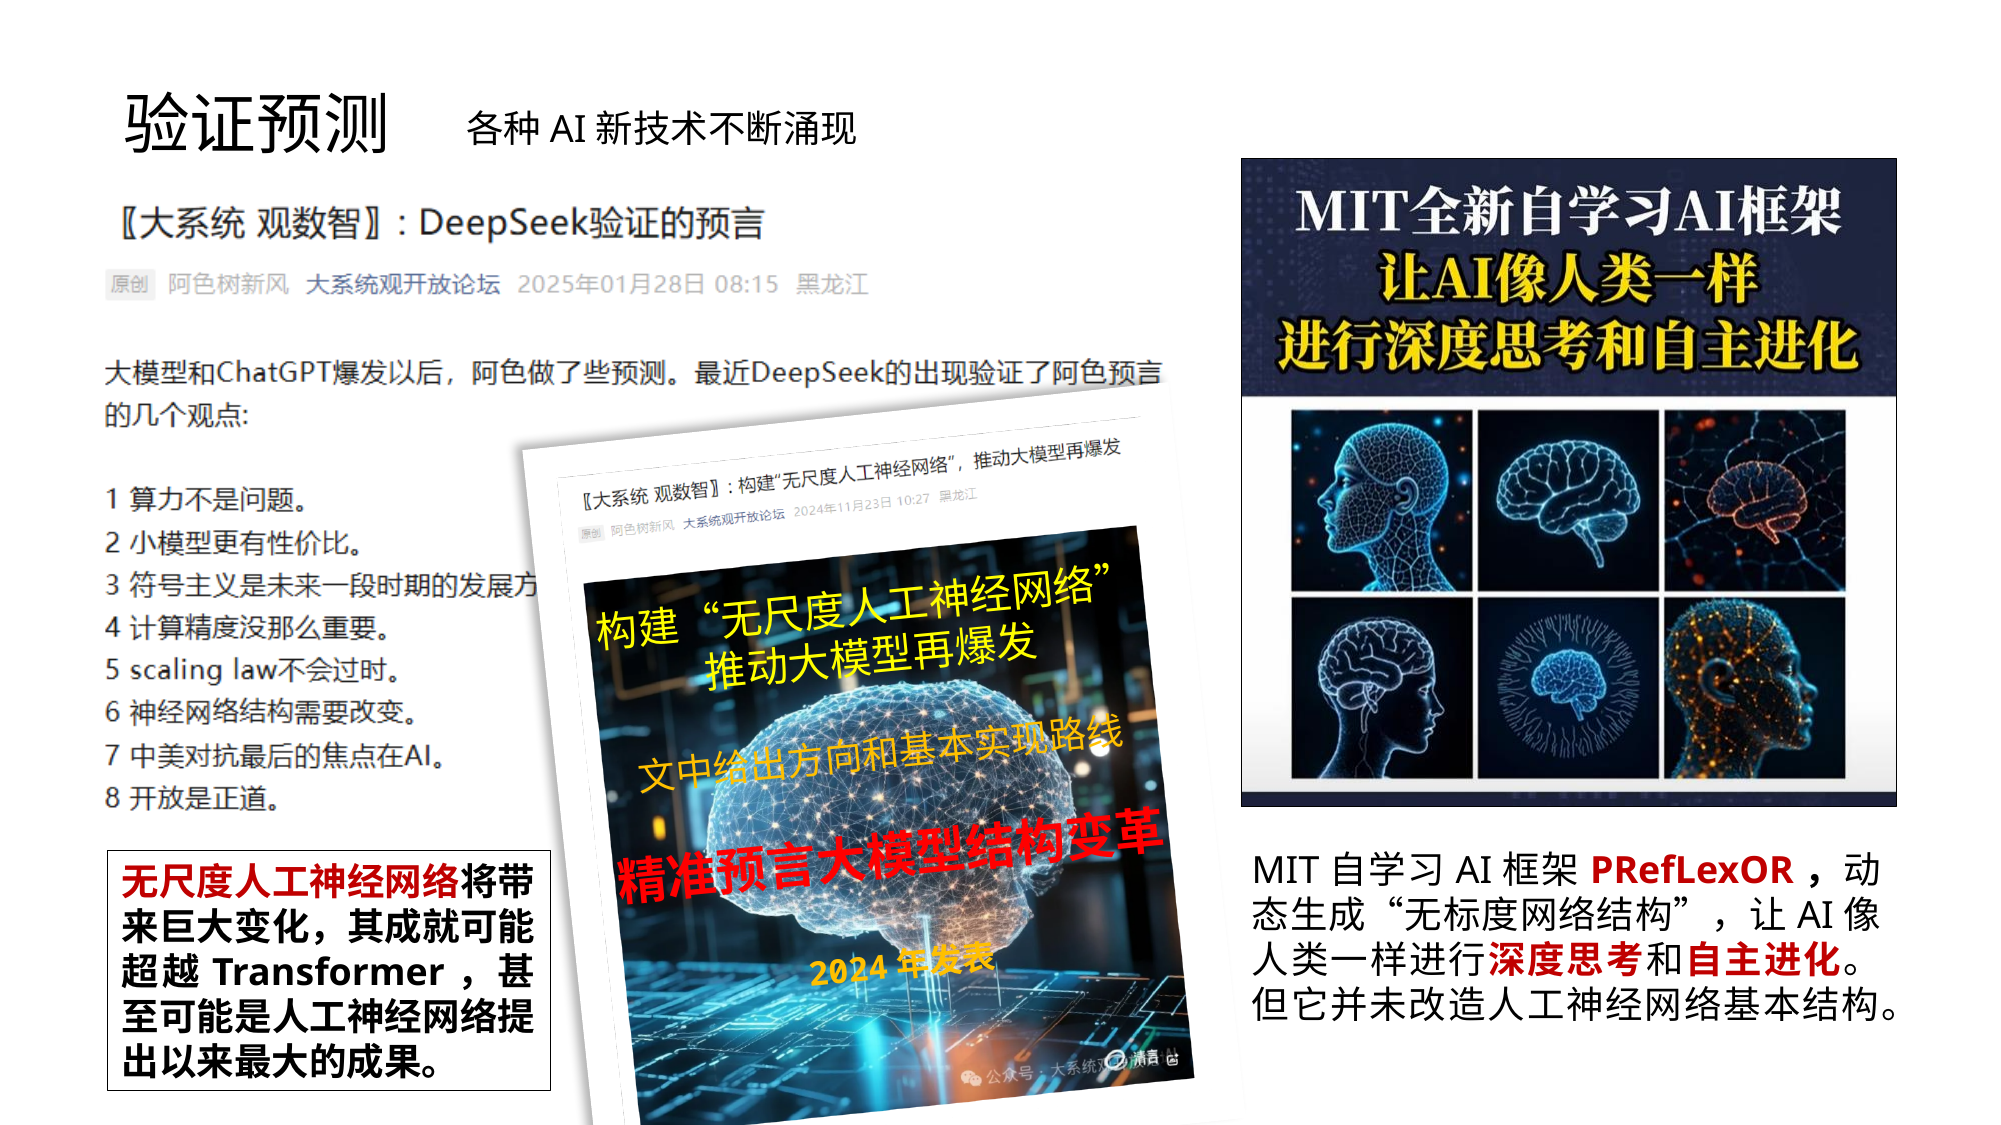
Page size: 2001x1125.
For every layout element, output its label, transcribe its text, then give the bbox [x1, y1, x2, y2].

text_box 各种AI新技术不断涌现 [451, 97, 873, 158]
text_box MIT自学习AI框架PRefLexOR，动态生成“无标度网络结构”，让AI像人类一样进行深度思考和自主进化。但它并未改造人工神经网络基本结构。 [1236, 838, 1896, 1034]
picture [76, 177, 1211, 1093]
picture [1241, 158, 1896, 807]
text_box 无尺度人工神经网络将带来巨大变化，其成就可能超越Transformer，甚至可能是人工神经网络提出以来最大的成果。 [106, 850, 551, 1091]
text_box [589, 445, 1179, 1123]
text_box 验证预测 [108, 73, 406, 169]
